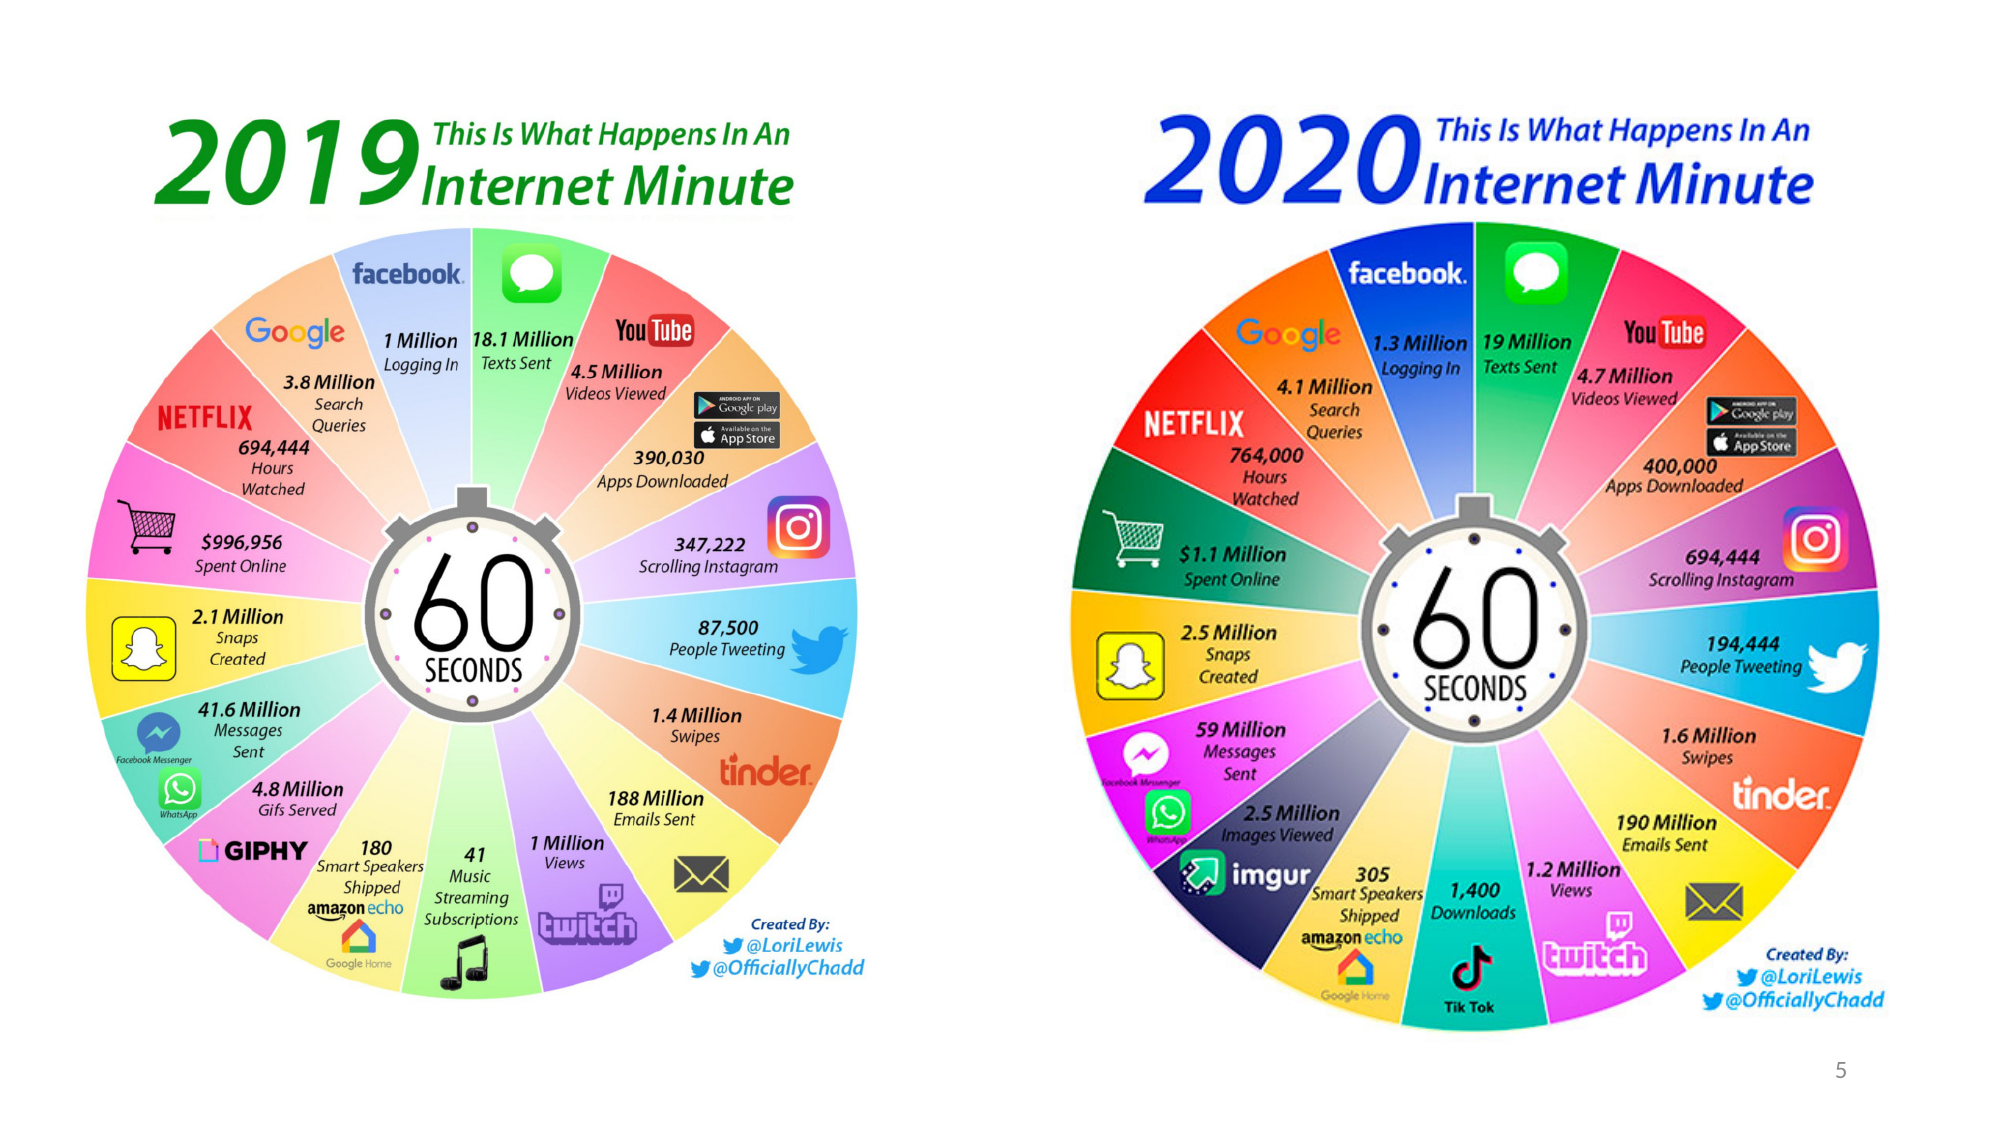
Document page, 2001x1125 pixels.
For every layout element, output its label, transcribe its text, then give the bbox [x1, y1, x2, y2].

picture [1001, 105, 1939, 1043]
picture [75, 91, 868, 1009]
slide_number 5 [1412, 1043, 1863, 1103]
